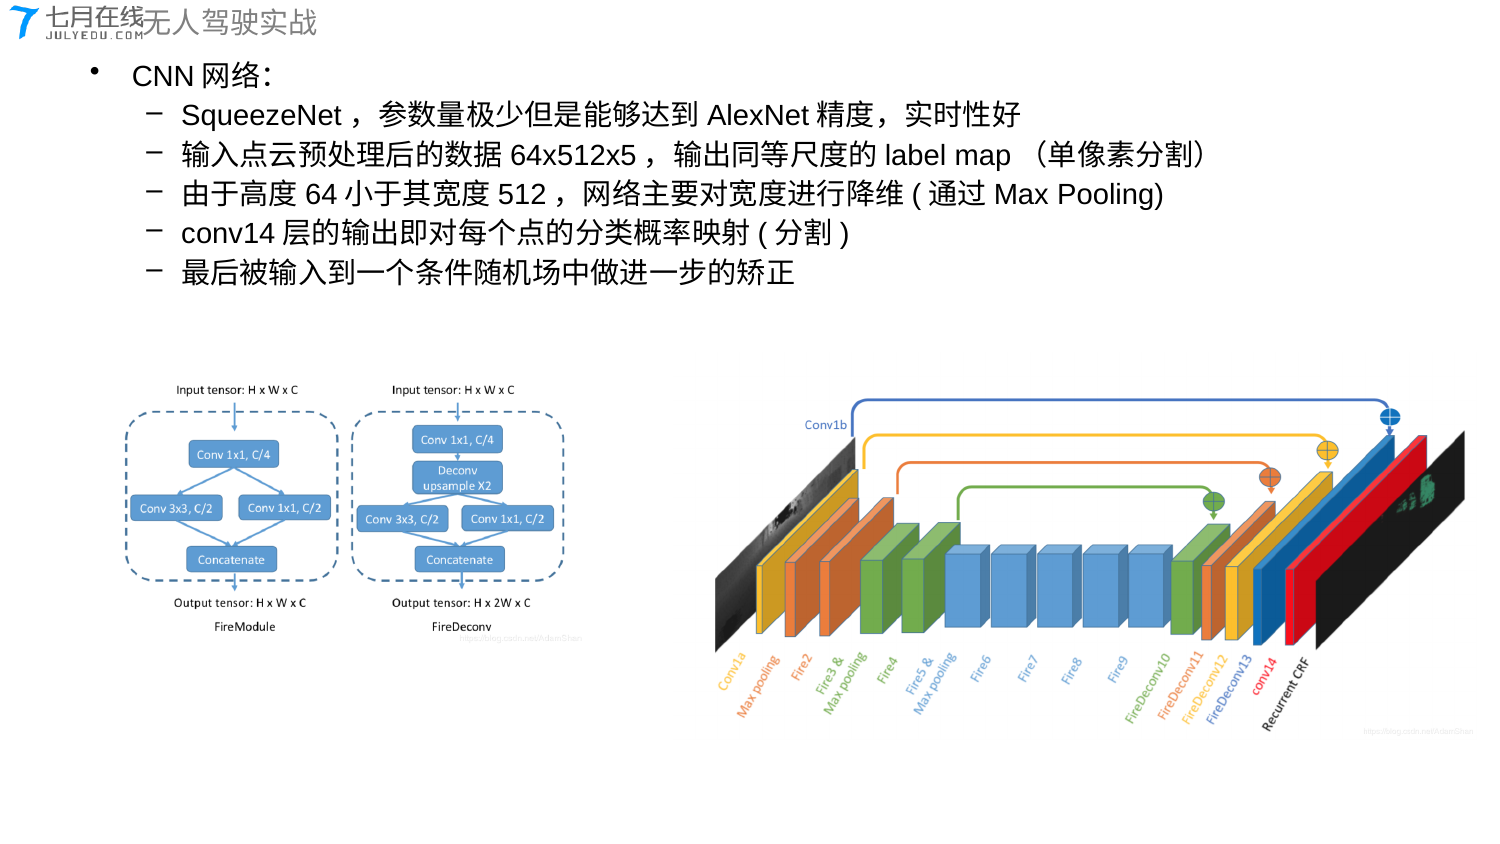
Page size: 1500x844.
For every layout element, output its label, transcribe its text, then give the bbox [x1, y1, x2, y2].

picture [673, 352, 1477, 740]
picture [102, 352, 586, 648]
list CNN网络： SqueezeNet，参数量极少但是能够达到AlexNet精度，实时性好 输入点云预处理后的数据64x512x5，输出同等尺度的label map（单像素分割） 由于高度64小于其宽度512，网络主要对宽度进行降维(通过Max Pooling) conv14层的输出即对每个点的分类概率映射(分割) 最后被输入到一个条件随机场中做进一步的矫正 [74, 49, 1426, 795]
picture [7, 3, 144, 41]
